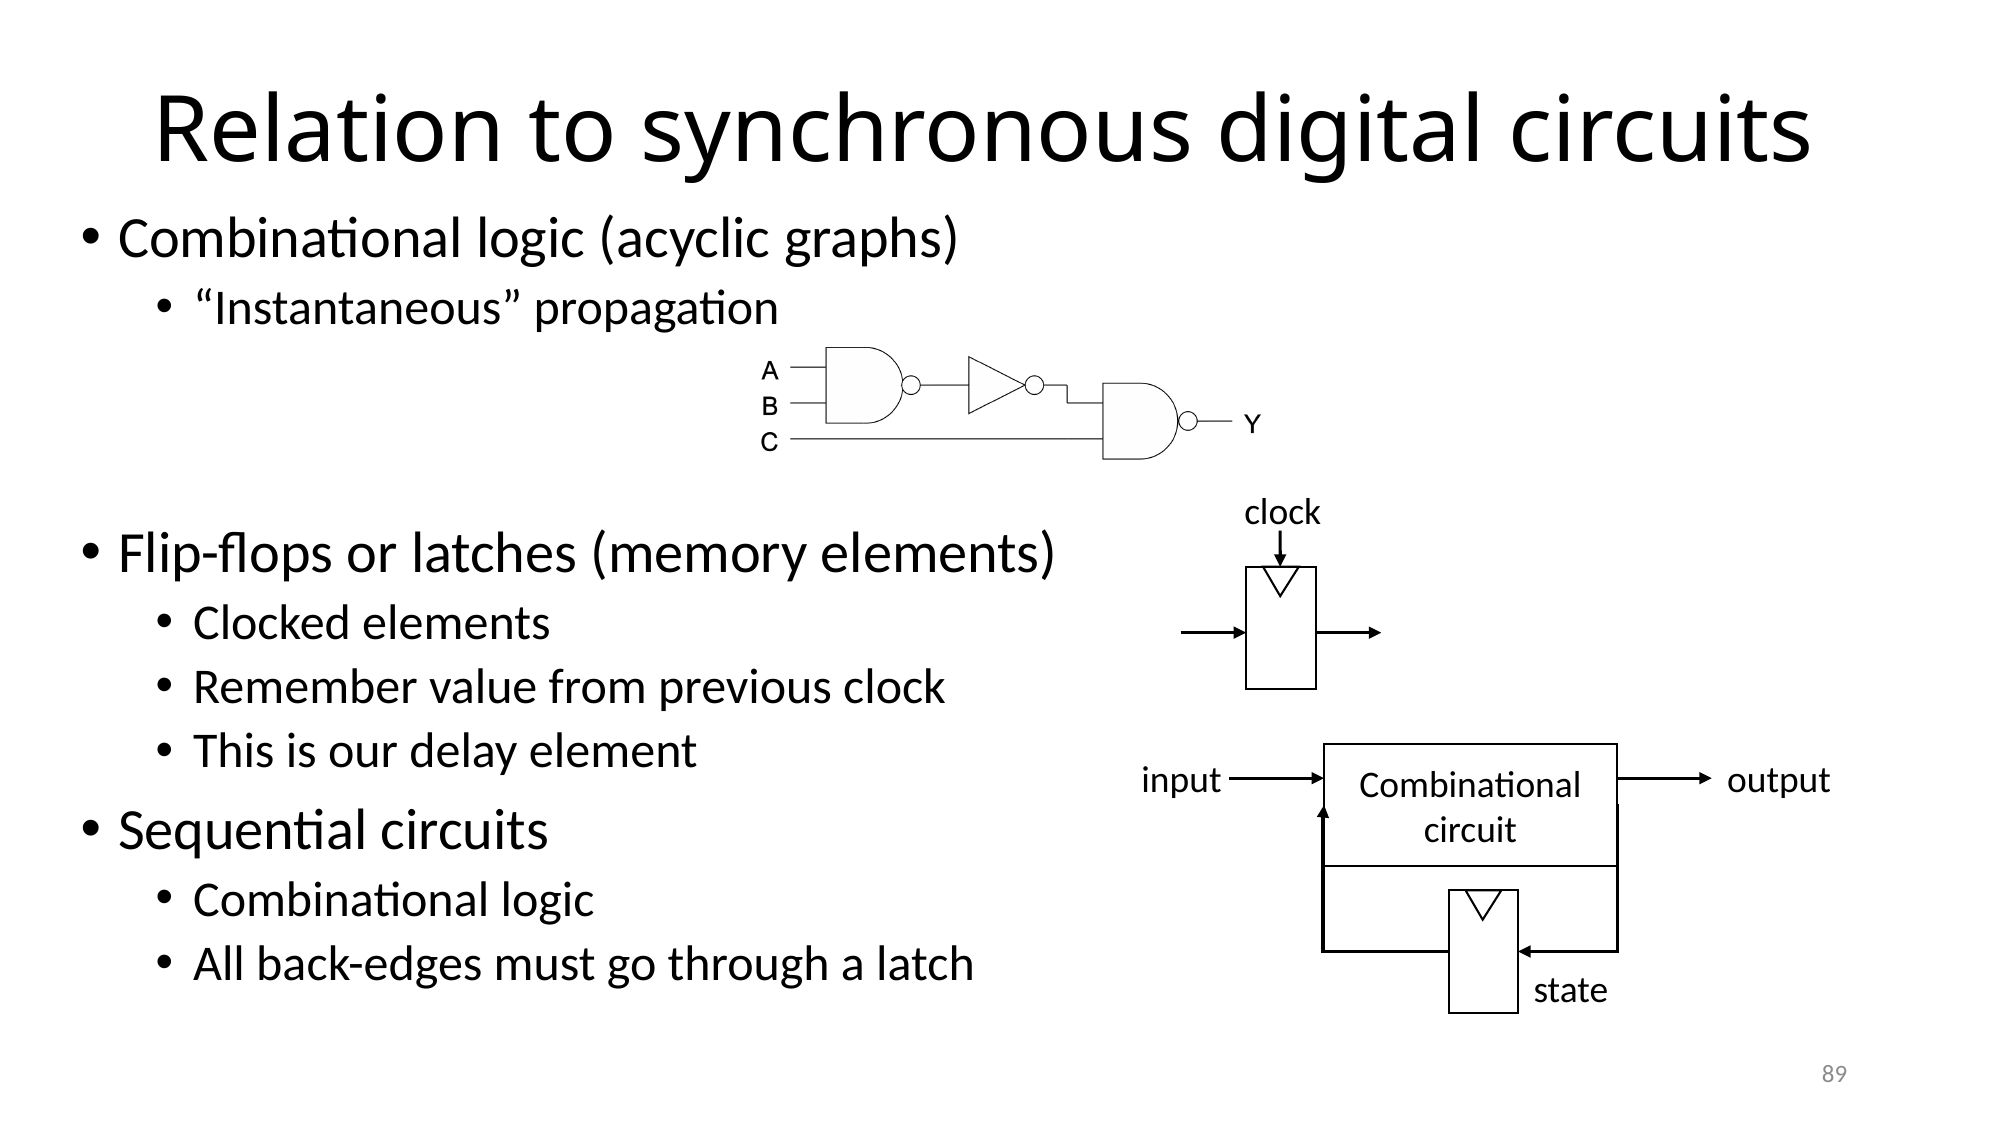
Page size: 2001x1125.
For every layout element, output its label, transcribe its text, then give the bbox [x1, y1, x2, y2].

picture [748, 342, 1274, 464]
title Relation to synchronous digital circuits [137, 59, 1863, 205]
text_box [1261, 565, 1301, 599]
text_box [1463, 889, 1504, 922]
text_box state [1518, 957, 1624, 1018]
text_box [1448, 889, 1519, 1014]
text_box output [1712, 747, 1846, 808]
text_box [1245, 566, 1317, 690]
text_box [1518, 805, 1617, 952]
slide_number 89 [1798, 1042, 1863, 1103]
text_box Combinational circuit [1323, 743, 1618, 867]
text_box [1324, 805, 1449, 952]
text_box clock [1229, 479, 1337, 540]
text_box input [1126, 747, 1237, 808]
